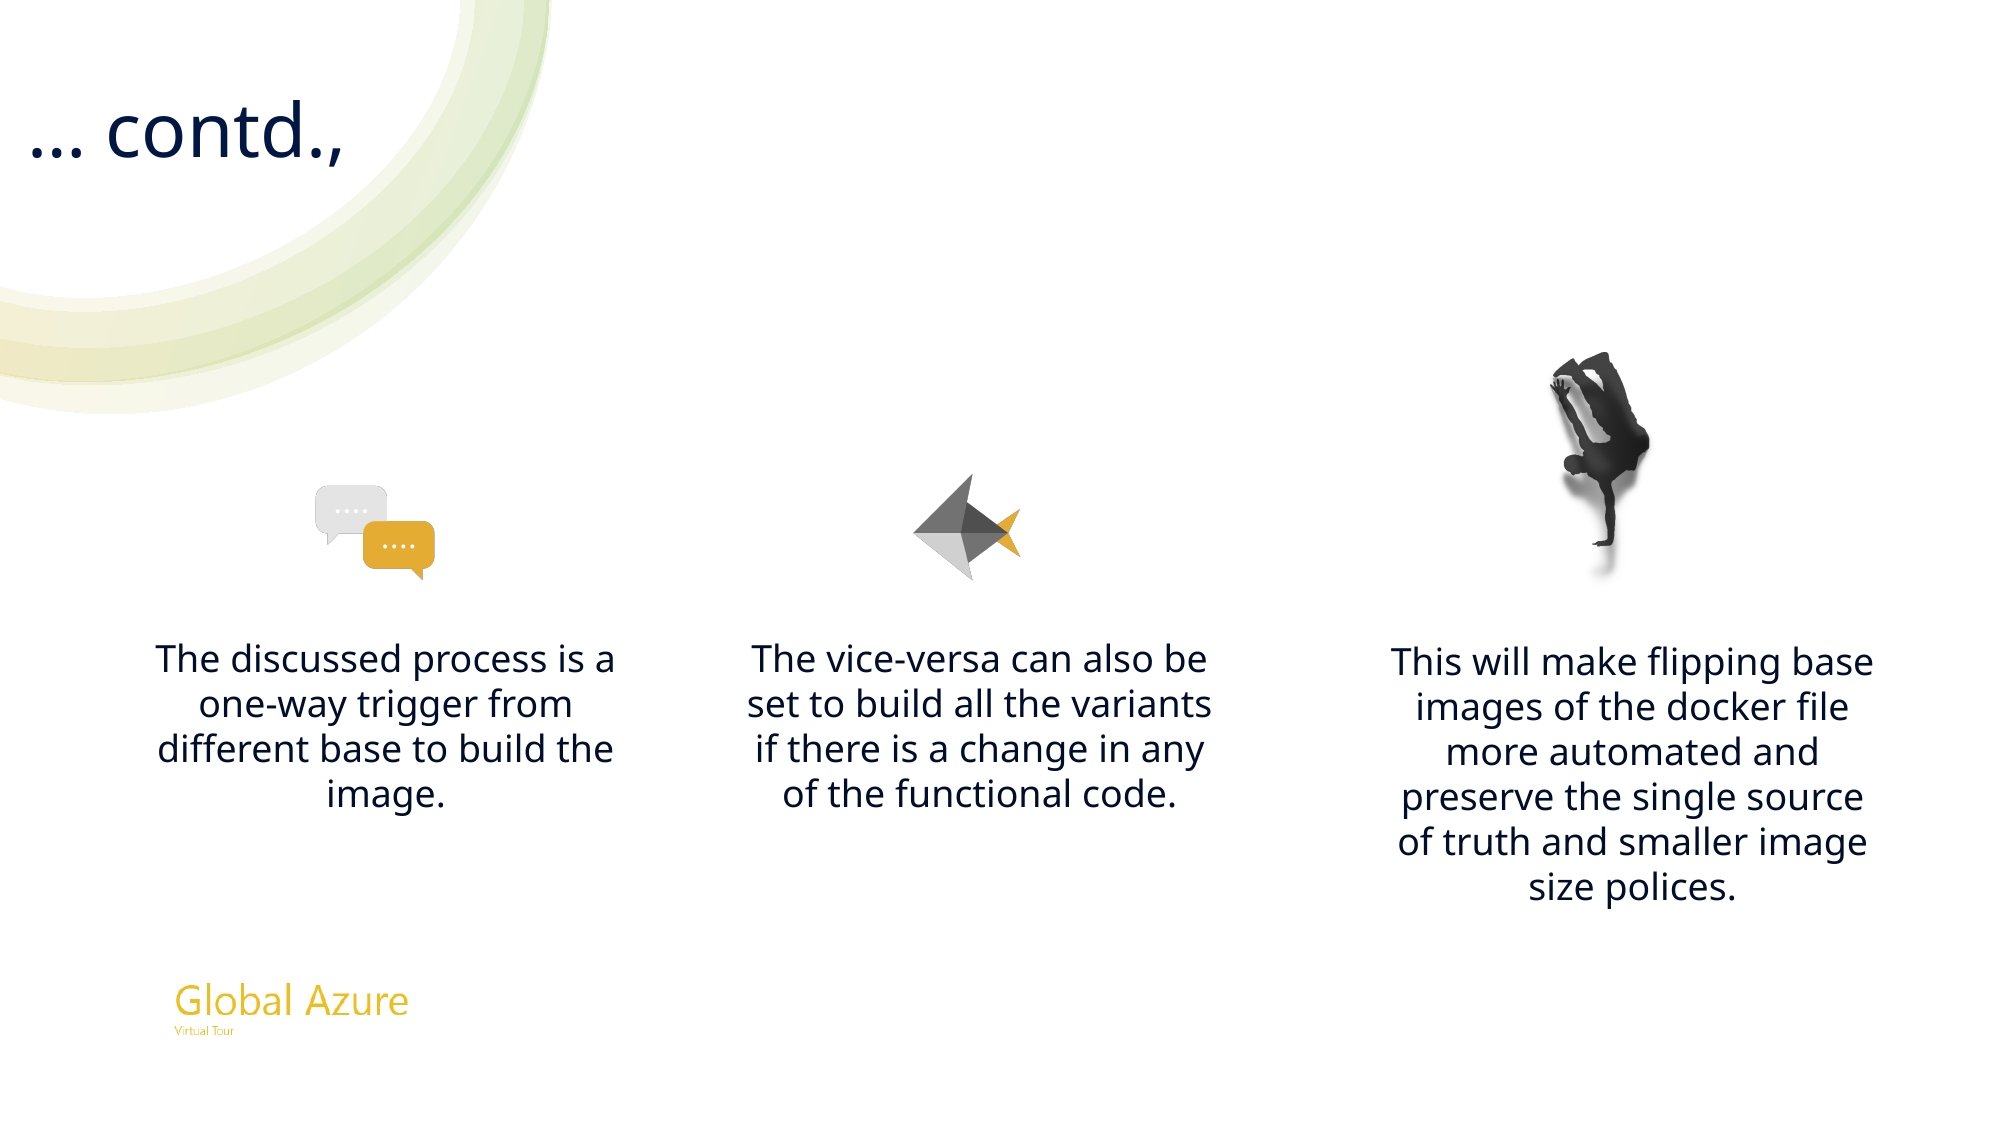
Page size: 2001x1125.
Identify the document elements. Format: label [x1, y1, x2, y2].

picture [174, 983, 408, 1035]
text_box [11, 51, 1901, 873]
text_box [0, 0, 552, 414]
